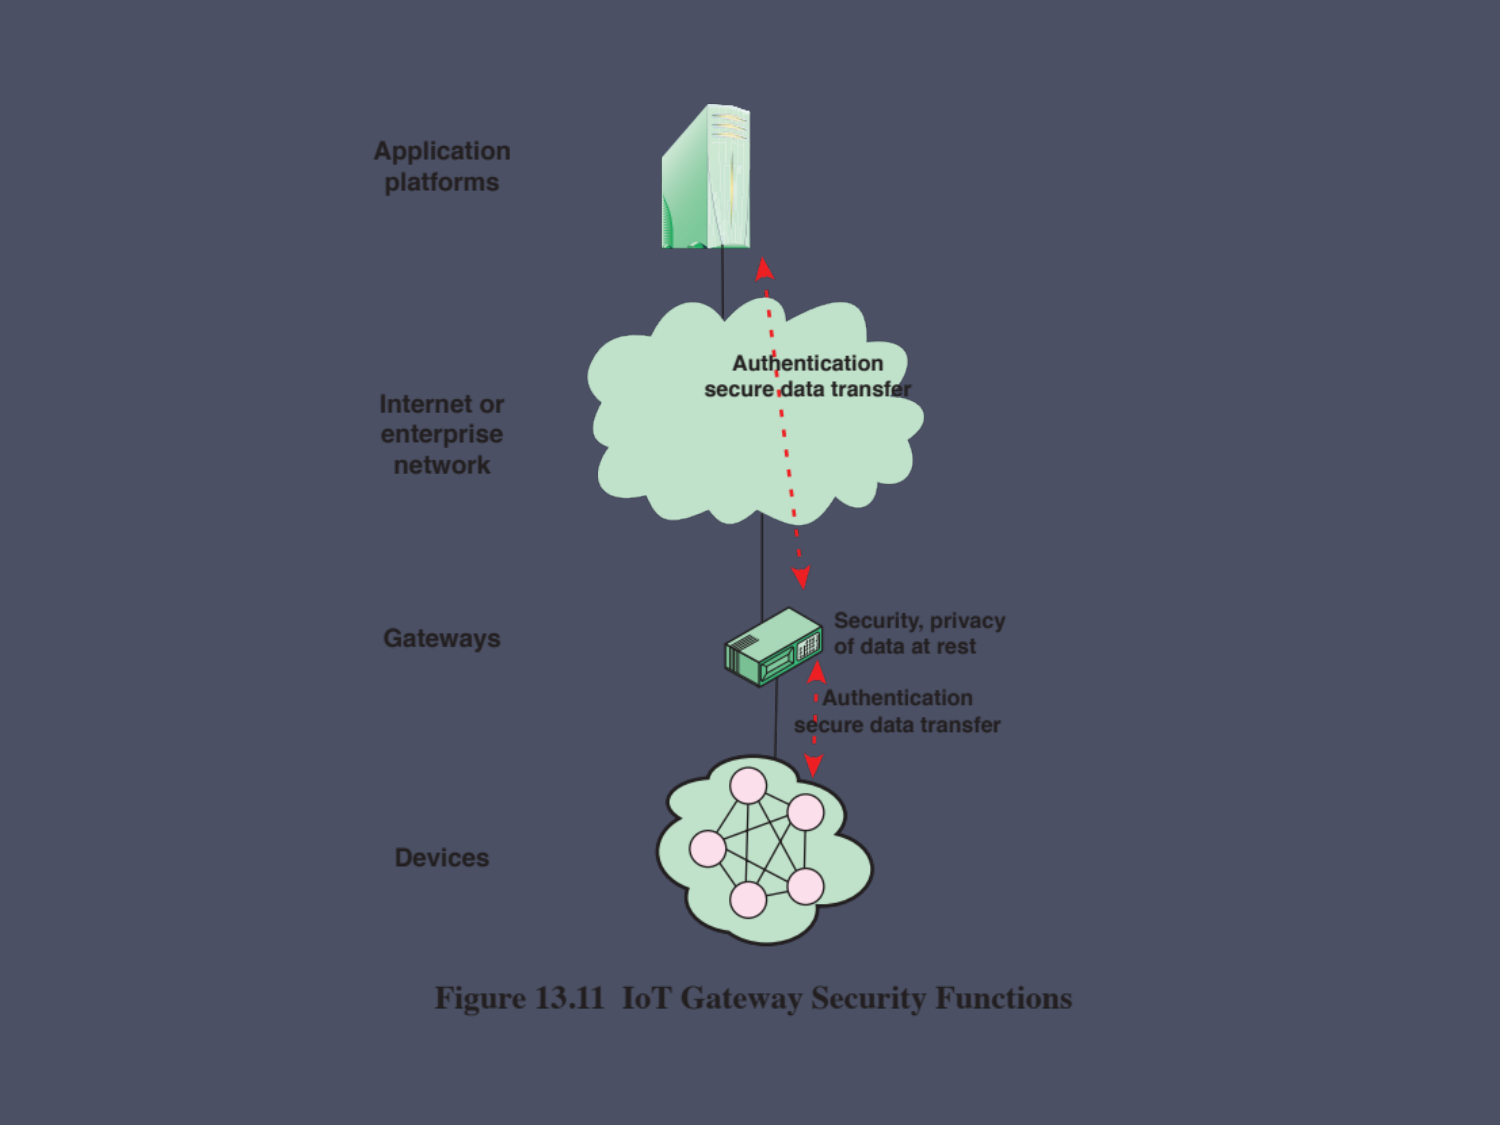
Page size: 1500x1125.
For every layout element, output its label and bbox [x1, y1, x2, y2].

picture [300, 42, 1186, 1077]
